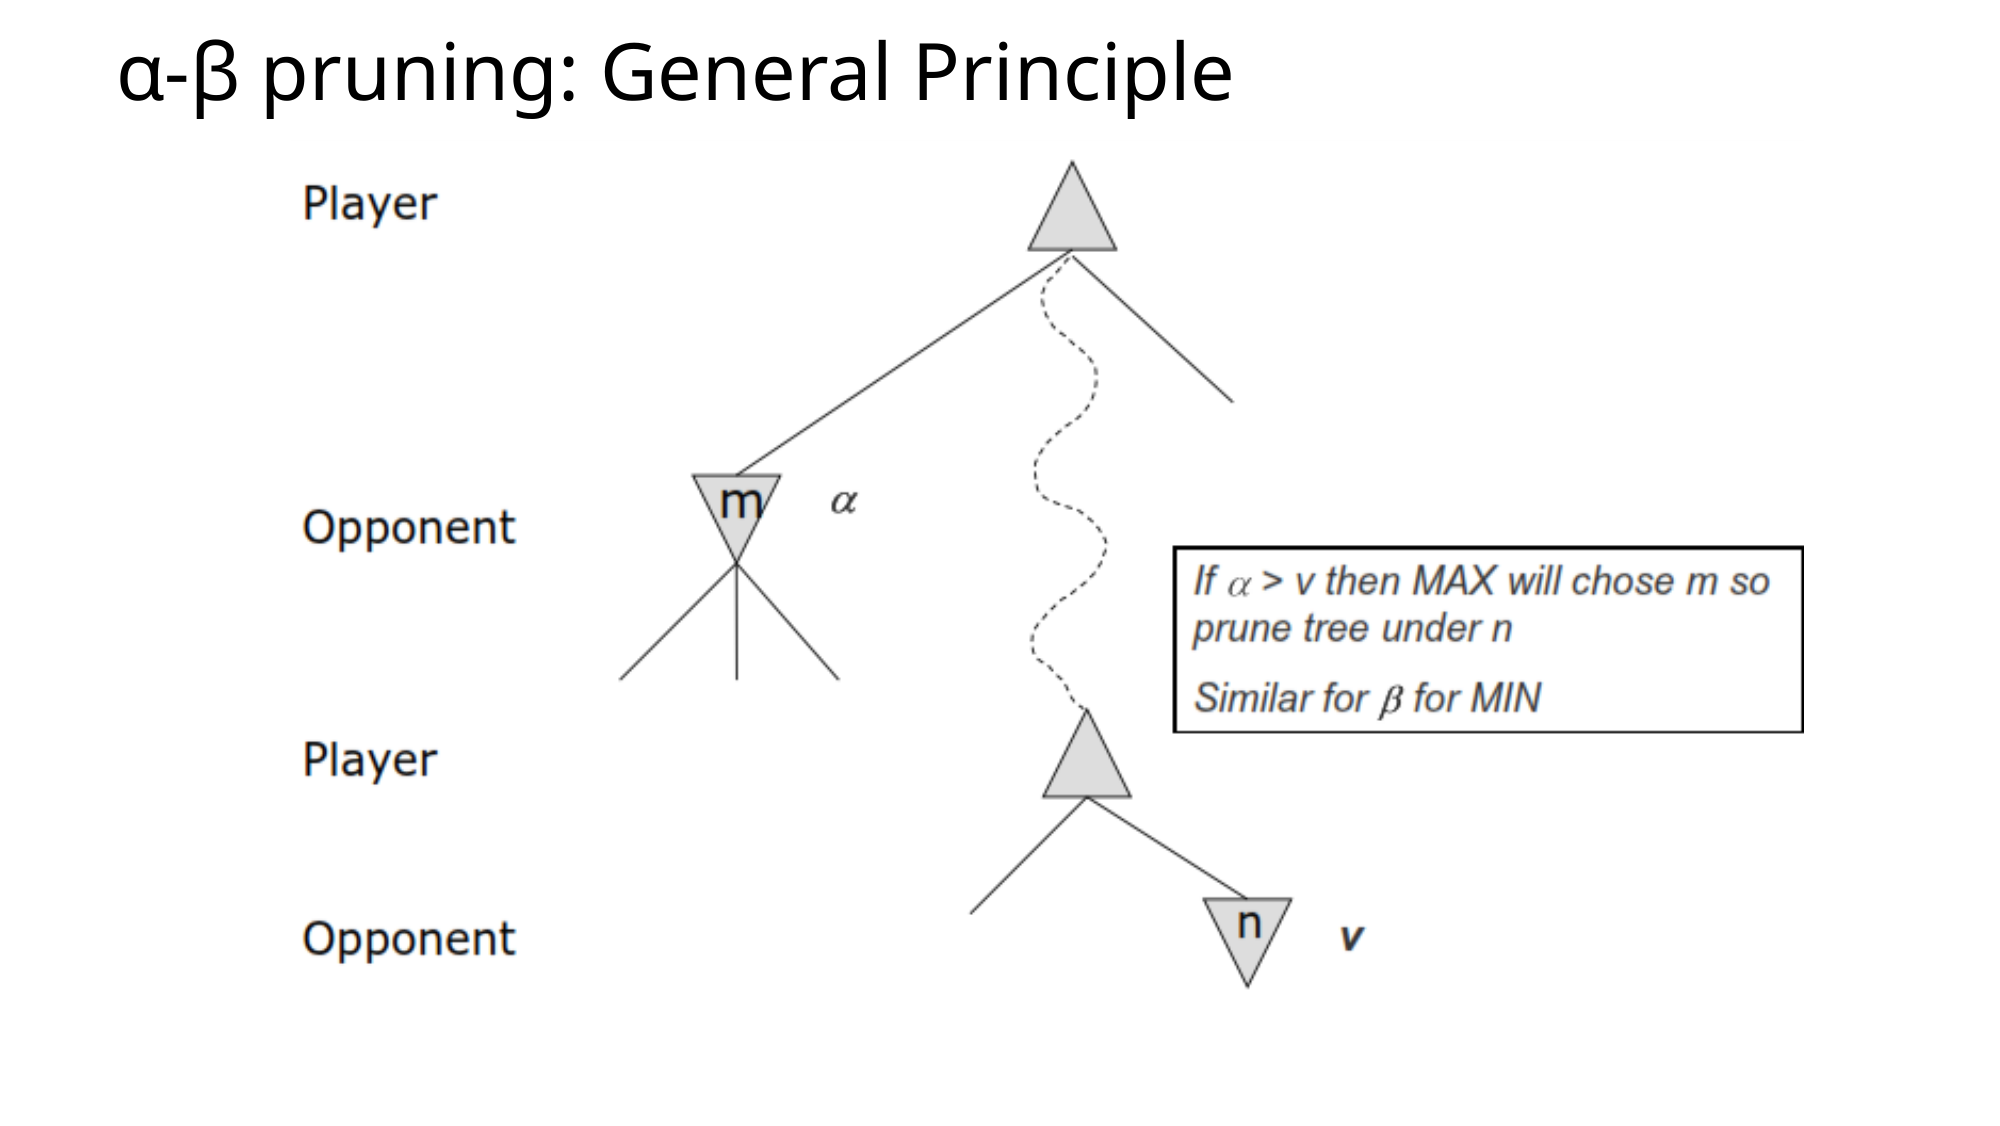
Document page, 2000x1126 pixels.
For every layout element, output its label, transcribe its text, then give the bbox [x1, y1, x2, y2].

title α-β pruning: General Principle [99, 3, 1900, 134]
picture [290, 139, 1804, 1045]
